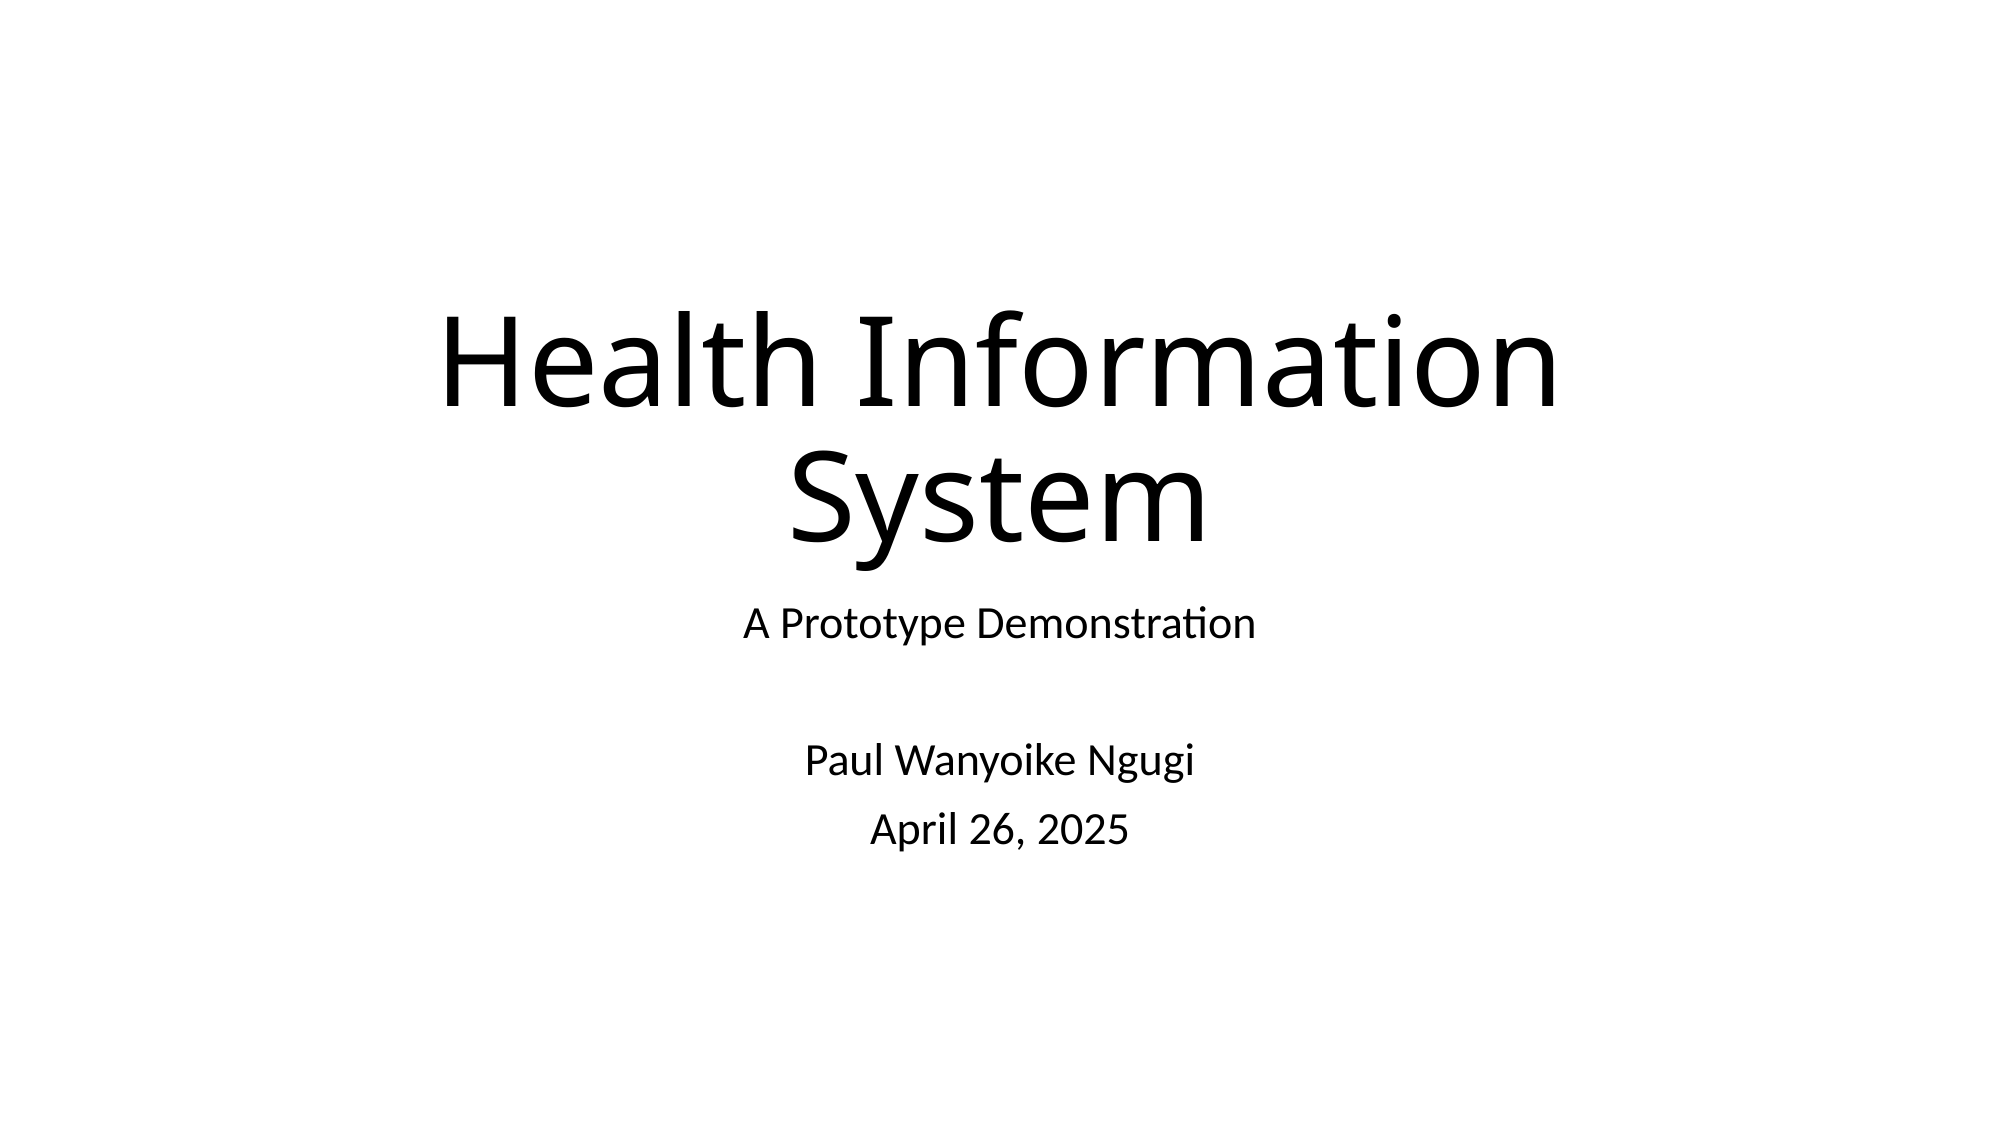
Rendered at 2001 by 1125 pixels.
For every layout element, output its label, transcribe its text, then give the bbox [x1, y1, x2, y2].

title Health Information System [249, 184, 1750, 576]
subtitle A Prototype Demonstration Paul Wanyoike Ngugi April 26, 2025 [249, 590, 1750, 863]
